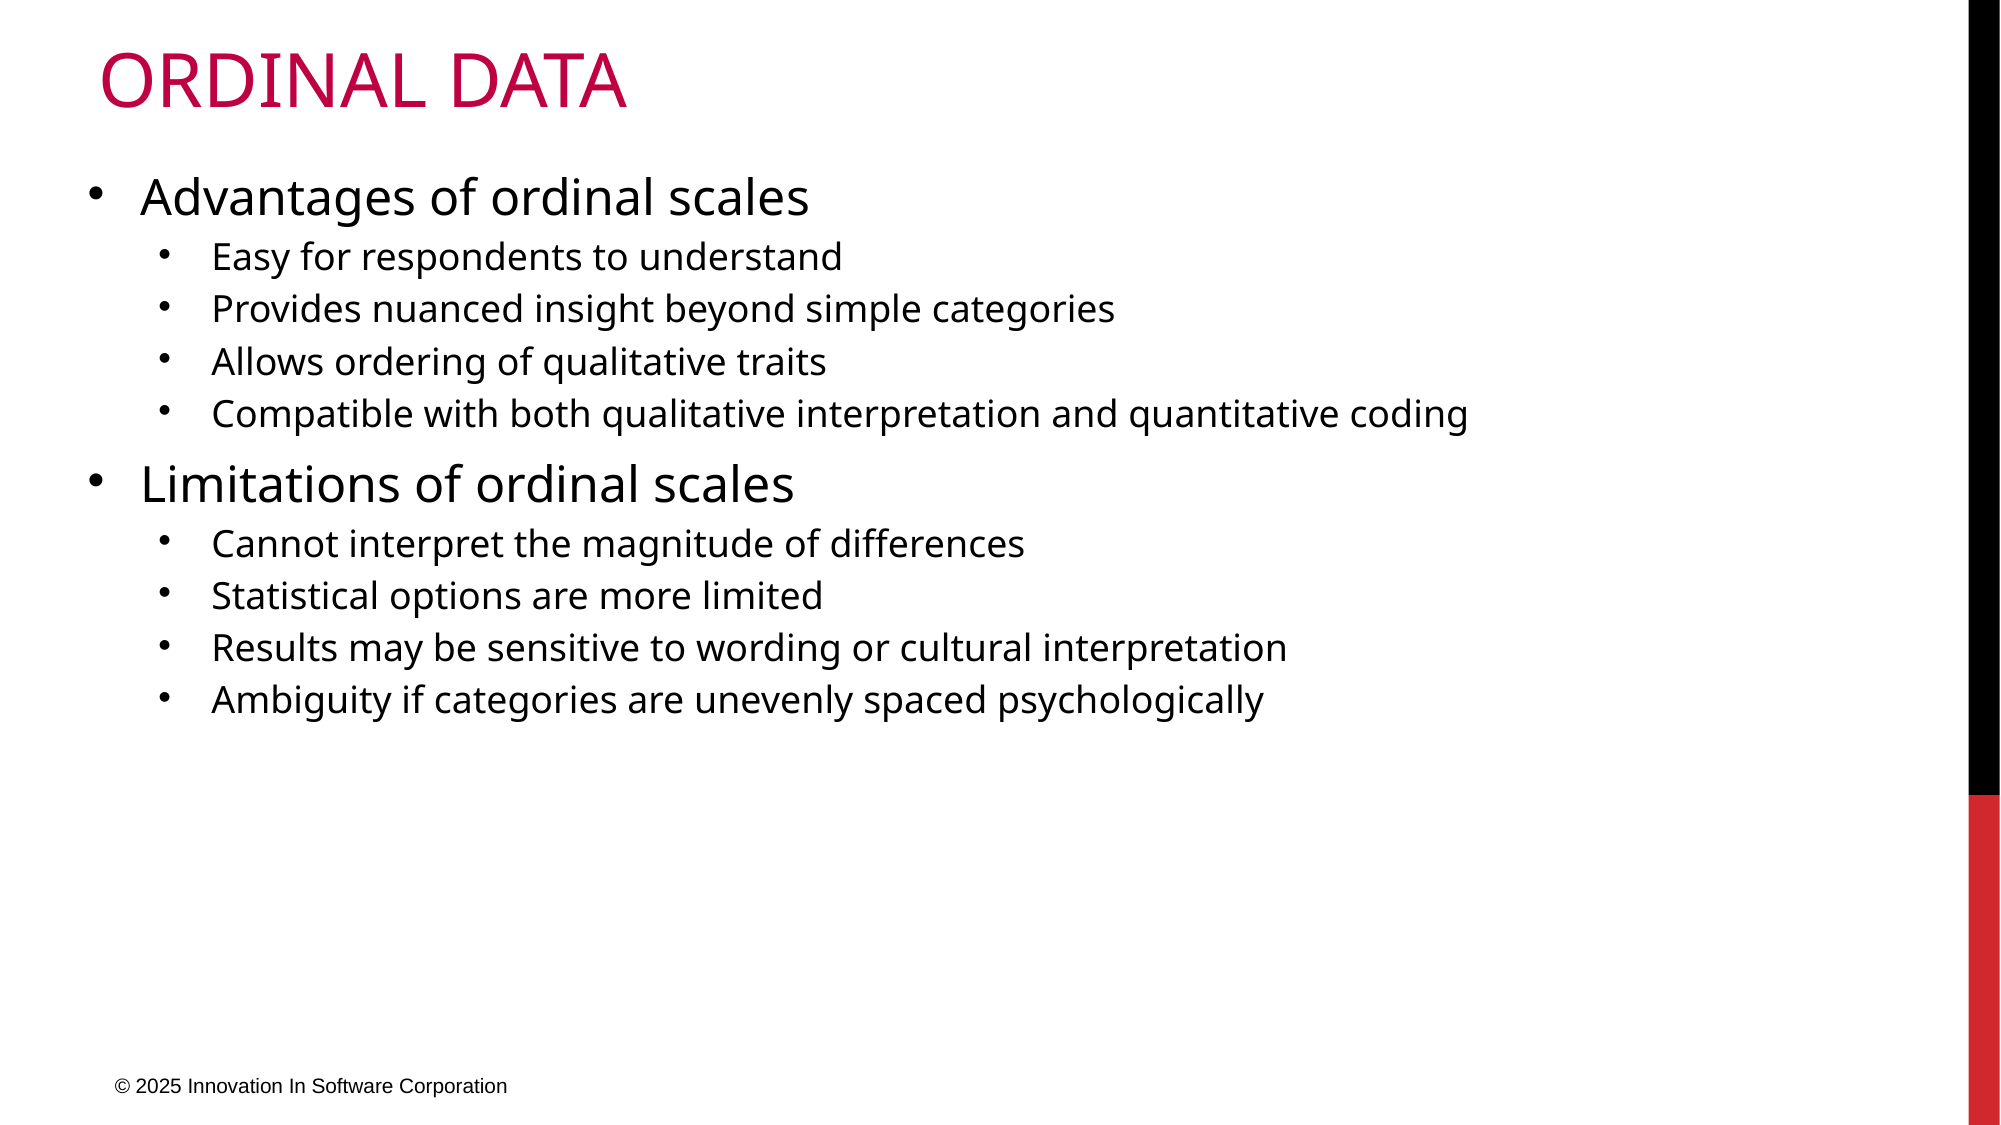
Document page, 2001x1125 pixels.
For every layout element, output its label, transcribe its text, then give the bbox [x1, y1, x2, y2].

title Ordinal data [98, 0, 1770, 186]
list Advantages of ordinal scales Easy for respondents to understand Provides nuanced insight beyond simple categories Allows ordering of qualitative traits Compatible with both qualitative interpretation and quantitative coding Limitations of ordinal scales Cannot interpret the magnitude of differences Statistical options are more limited Results may be sensitive to wording or cultural interpretation Ambiguity if categories are unevenly spaced psychologically [69, 172, 1766, 990]
footer © 2025 Innovation In Software Corporation [99, 1065, 850, 1112]
